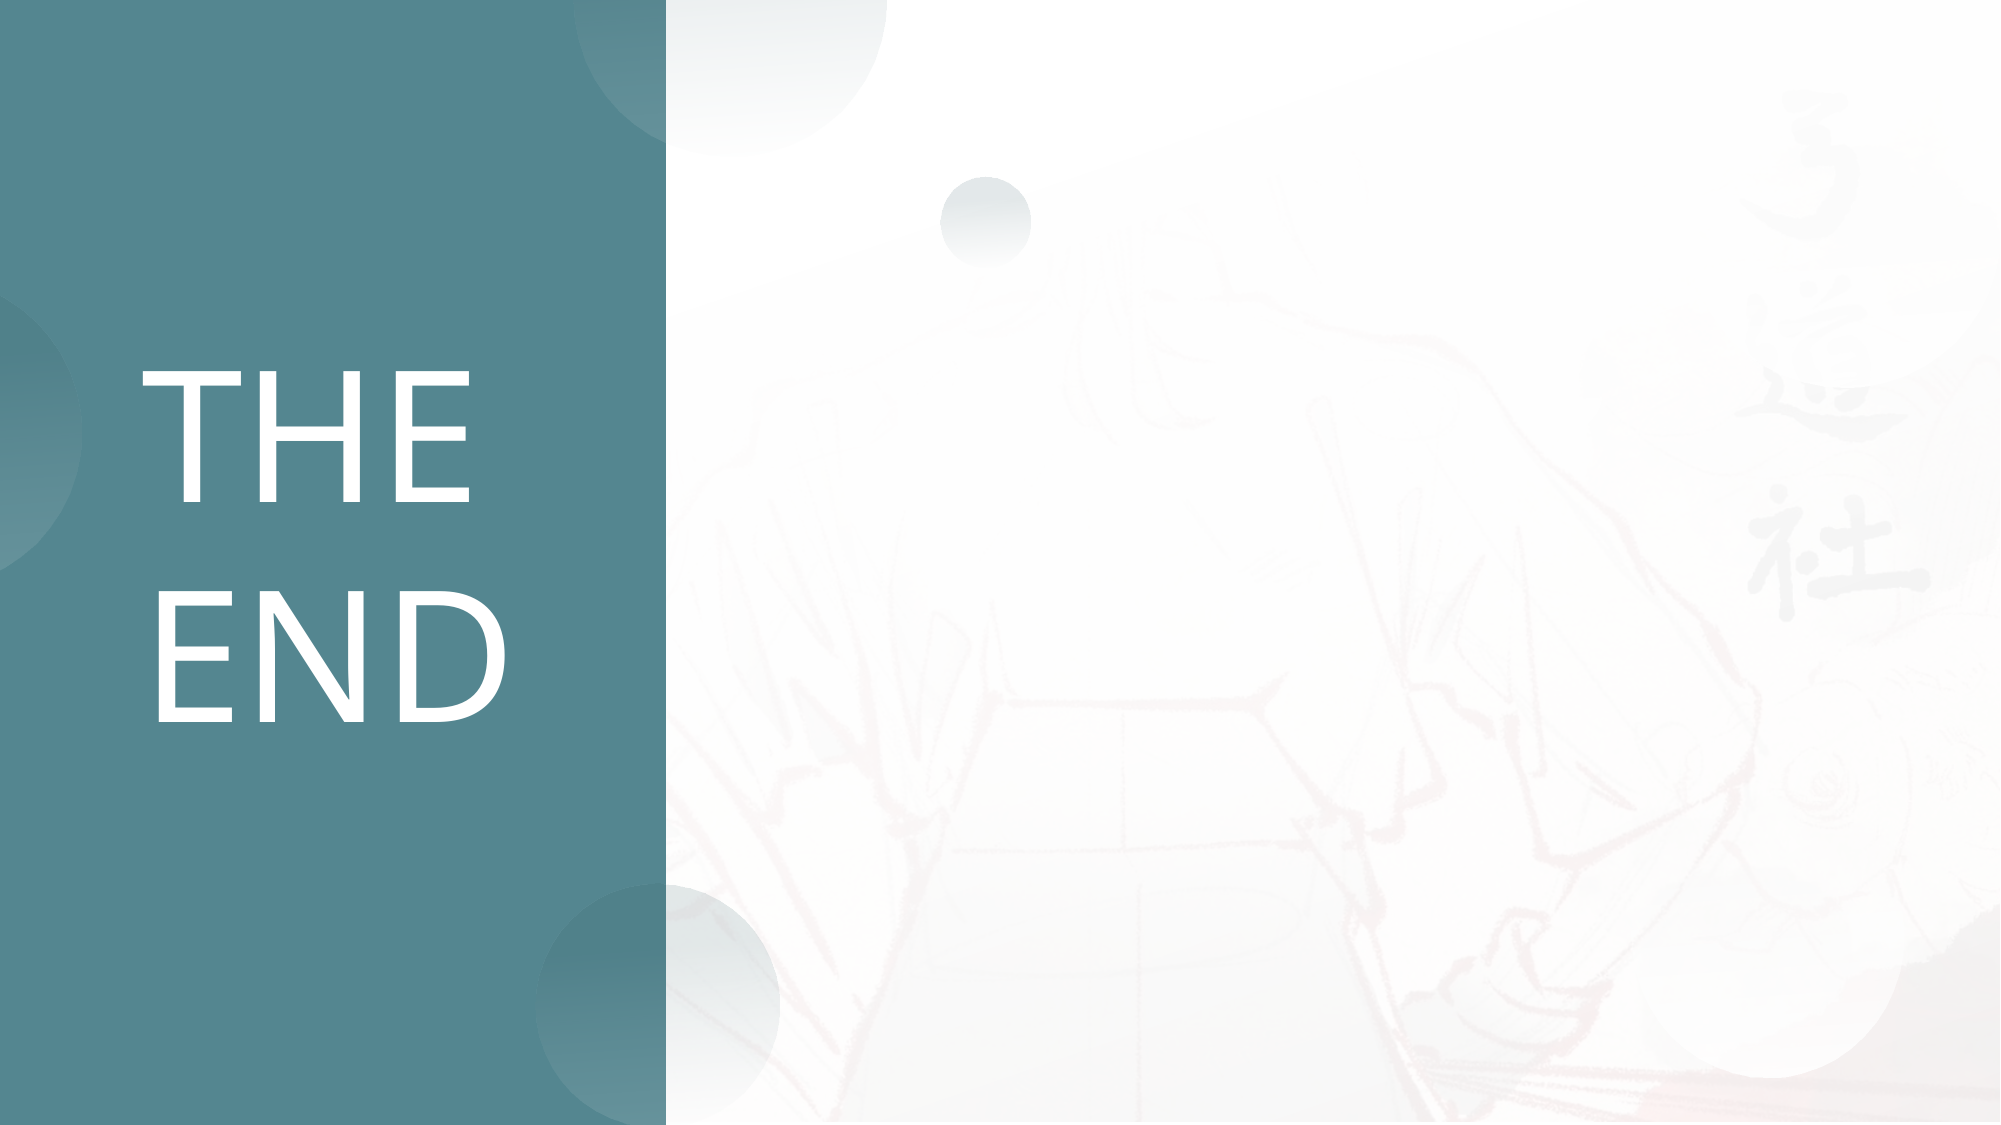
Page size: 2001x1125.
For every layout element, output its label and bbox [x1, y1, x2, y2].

text_box [0, 0, 2000, 1125]
